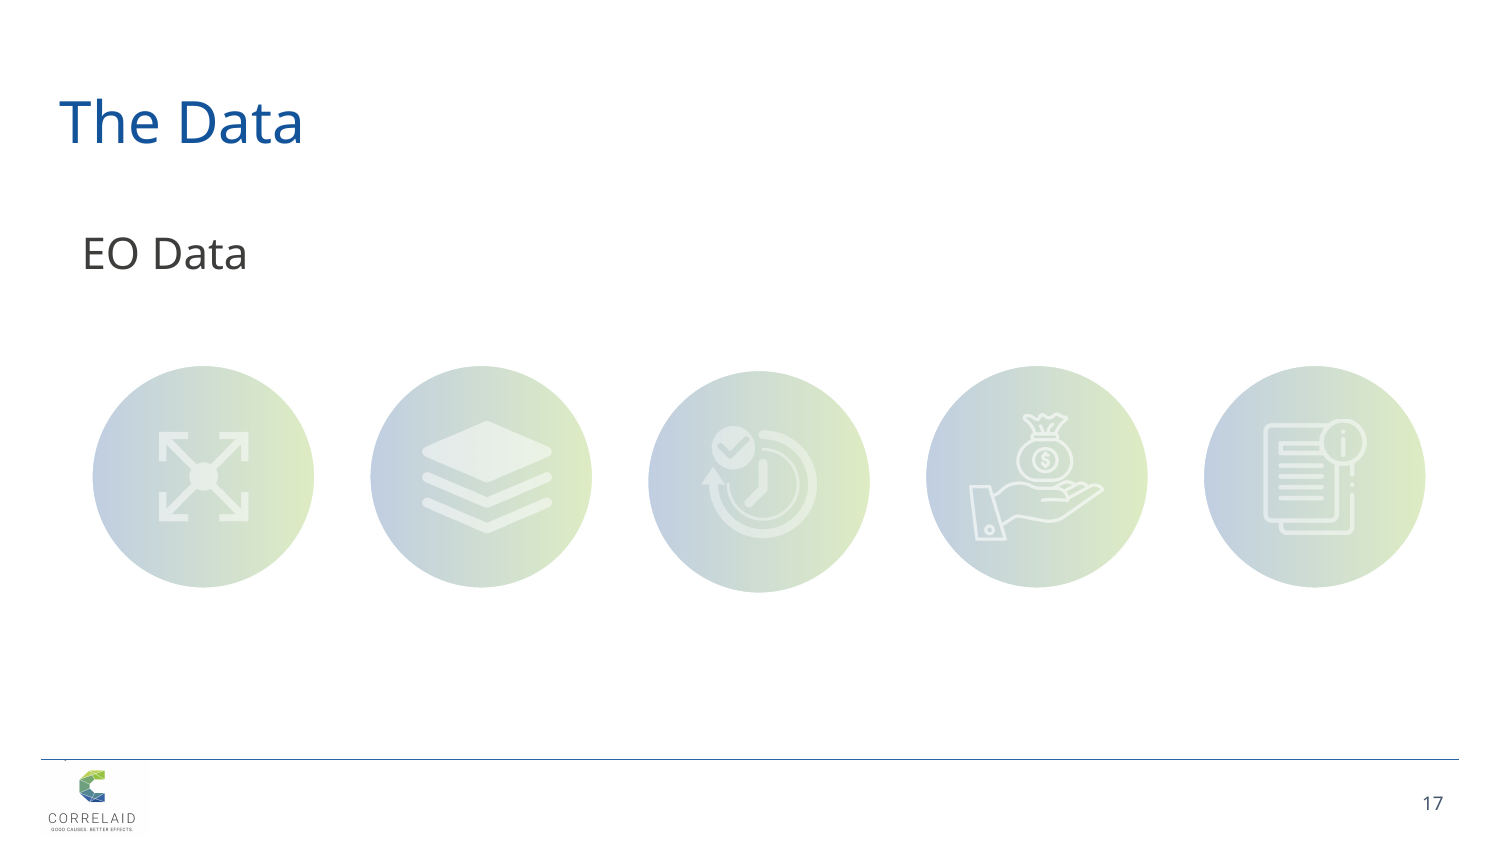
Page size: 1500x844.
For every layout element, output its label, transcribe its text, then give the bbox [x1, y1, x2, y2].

title The Data [44, 43, 1459, 207]
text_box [647, 370, 871, 594]
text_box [1202, 364, 1427, 589]
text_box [925, 364, 1149, 589]
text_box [91, 364, 316, 589]
list EO Data [44, 223, 741, 340]
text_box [369, 364, 593, 589]
picture [41, 760, 149, 837]
